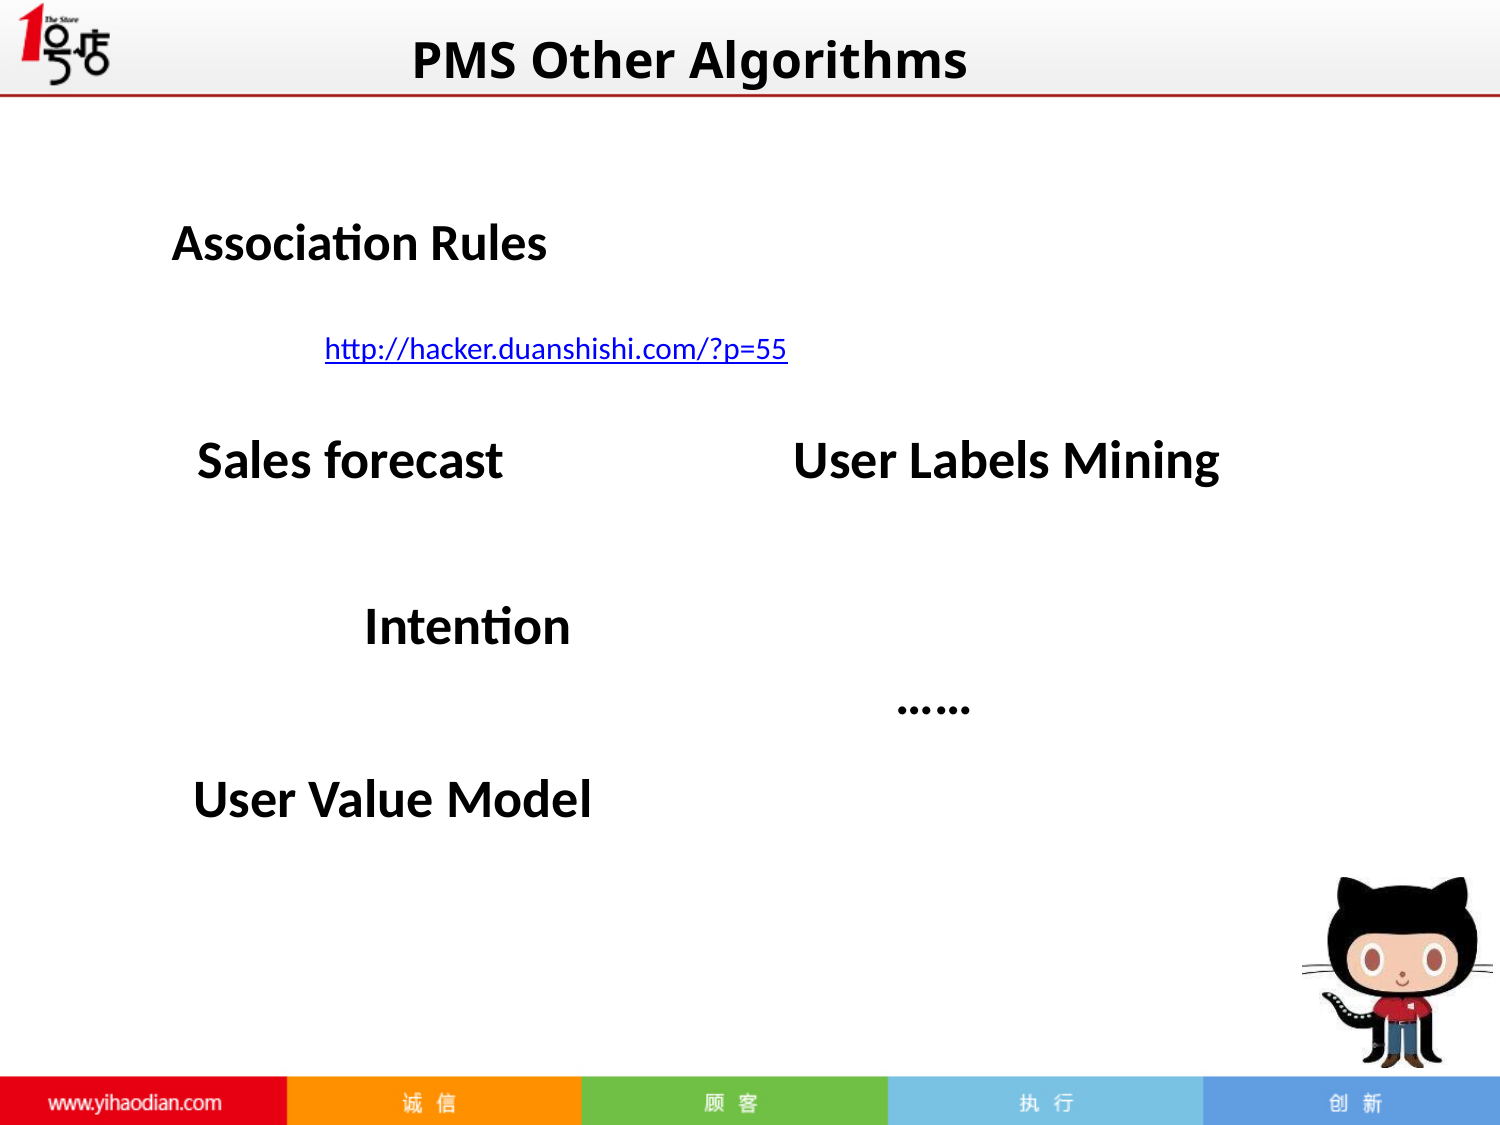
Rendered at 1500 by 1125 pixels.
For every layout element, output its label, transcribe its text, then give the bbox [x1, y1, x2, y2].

title PMS Other Algorithms [289, 6, 1091, 111]
text_box Intention [357, 582, 580, 663]
picture [0, 0, 1500, 1125]
text_box Sales forecast [190, 416, 513, 497]
text_box http://hacker.duanshishi.com/?p=55 [317, 321, 991, 374]
text_box Association Rules [164, 200, 773, 278]
text_box User Value Model [185, 756, 601, 836]
text_box User Labels Mining [786, 416, 1229, 497]
text_box …… [888, 653, 981, 733]
